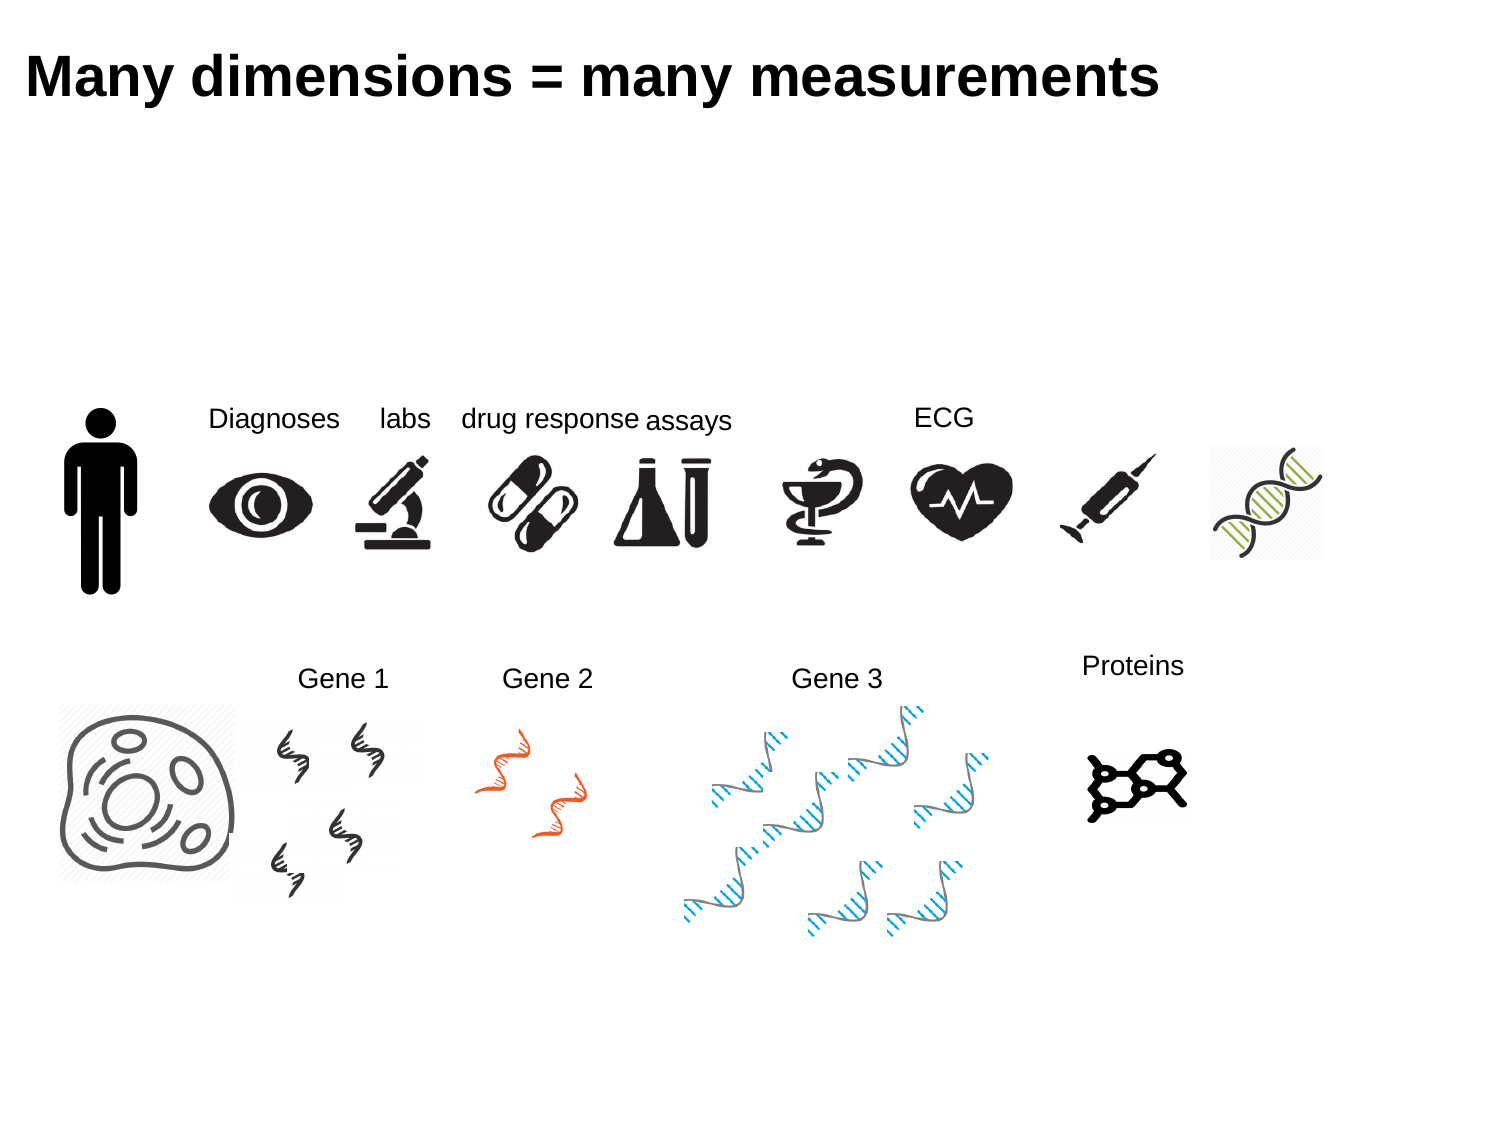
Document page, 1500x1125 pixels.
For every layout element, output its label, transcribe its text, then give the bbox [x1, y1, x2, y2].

picture [461, 720, 601, 848]
picture [1208, 444, 1325, 561]
picture [848, 706, 993, 833]
text_box labs [365, 392, 446, 440]
text_box ECG [899, 392, 990, 438]
picture [0, 394, 733, 609]
text_box Diagnoses [200, 393, 355, 440]
text_box Gene 3 [776, 652, 898, 702]
picture [807, 861, 966, 940]
picture [57, 702, 426, 907]
text_box Proteins [1067, 639, 1199, 688]
picture [764, 439, 1185, 567]
text_box assays [630, 394, 748, 444]
picture [683, 732, 842, 926]
text_box drug response [446, 393, 655, 440]
picture [1084, 749, 1191, 823]
text_box Gene 1 [282, 652, 404, 702]
text_box Gene 2 [487, 652, 609, 702]
title Many dimensions = many measurements [10, 23, 1418, 187]
